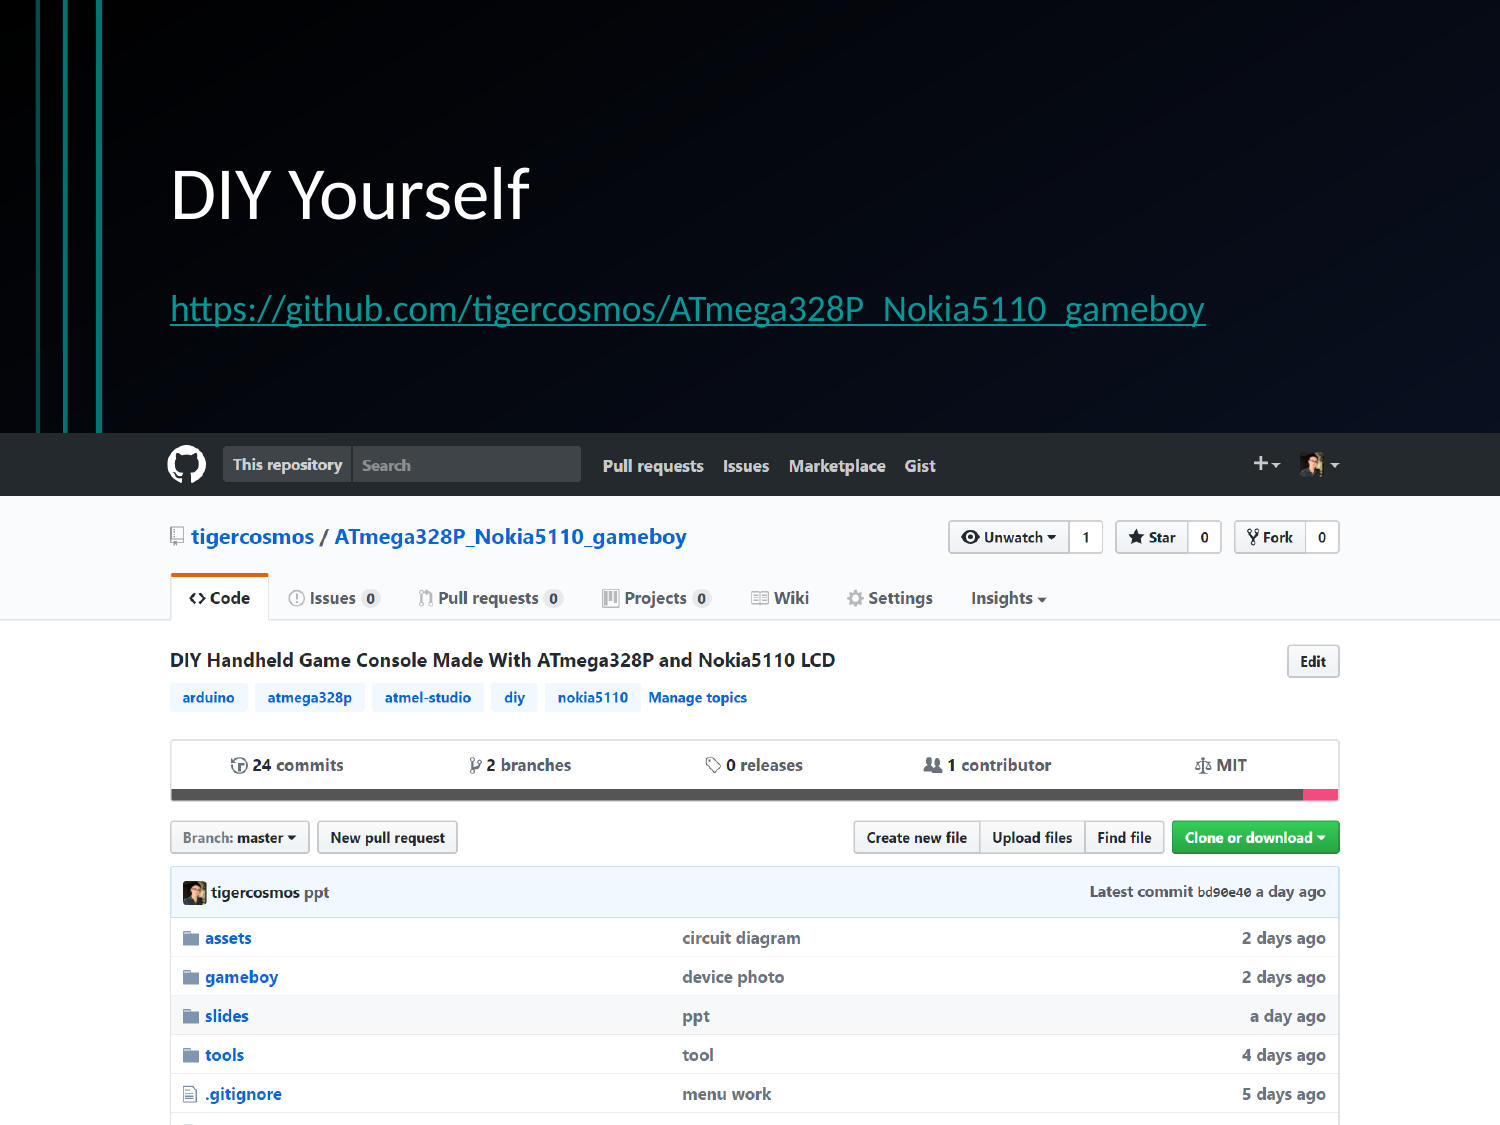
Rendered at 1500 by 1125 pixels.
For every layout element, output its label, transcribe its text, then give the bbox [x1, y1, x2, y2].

title DIY Yourself [150, 45, 1425, 246]
list https://github.com/tigercosmos/ATmega328P_Nokia5110_gameboy [150, 279, 1425, 430]
picture [0, 433, 1500, 1125]
